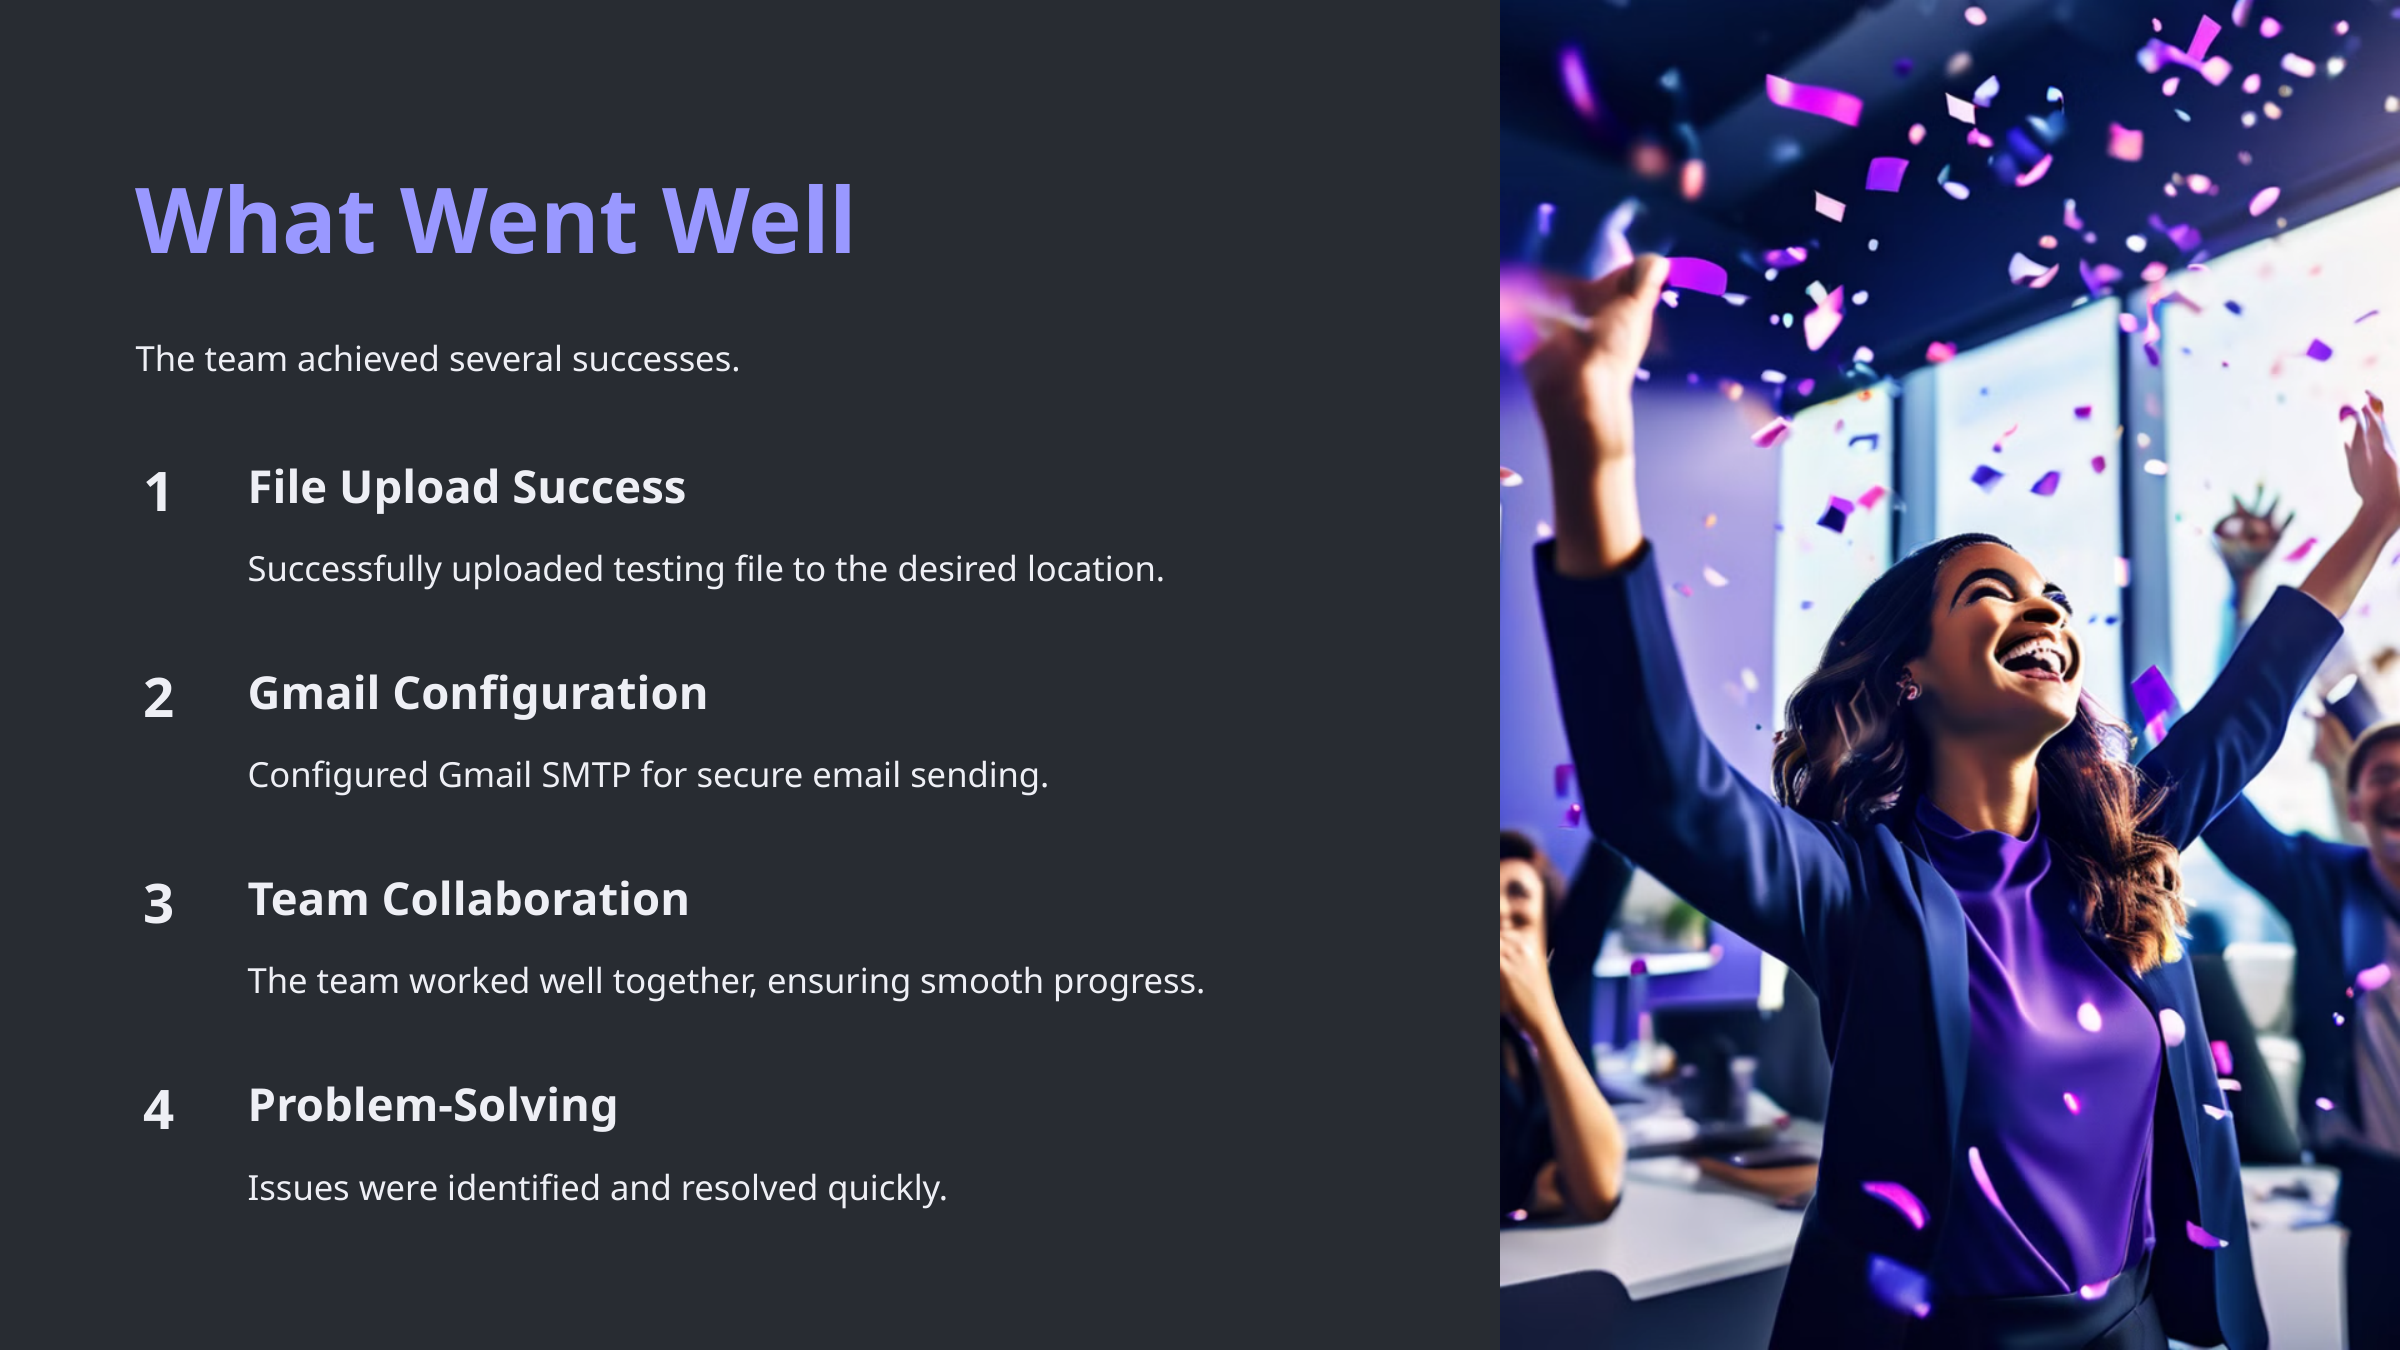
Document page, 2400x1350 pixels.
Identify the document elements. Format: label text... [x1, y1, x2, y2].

text_box Gmail Configuration [232, 654, 688, 712]
text_box Problem-Solving [232, 1066, 688, 1124]
text_box [120, 448, 199, 527]
text_box 1 [150, 460, 170, 515]
text_box [0, 0, 1499, 1350]
text_box Team Collaboration [232, 860, 688, 918]
text_box The team achieved several successes. [120, 315, 1380, 371]
picture [1499, 0, 2400, 1350]
text_box What Went Well [120, 150, 1030, 264]
text_box 2 [144, 666, 175, 721]
text_box The team worked well together, ensuring smooth progress. [232, 938, 1380, 994]
text_box [120, 860, 199, 939]
text_box 4 [143, 1078, 176, 1133]
text_box [120, 654, 199, 733]
text_box [120, 1066, 199, 1145]
text_box 3 [144, 872, 175, 927]
text_box Issues were identified and resolved quickly. [232, 1144, 1380, 1200]
text_box Configured Gmail SMTP for secure email sending. [232, 732, 1380, 788]
text_box File Upload Success [232, 448, 688, 506]
text_box Successfully uploaded testing file to the desired location. [232, 526, 1380, 582]
